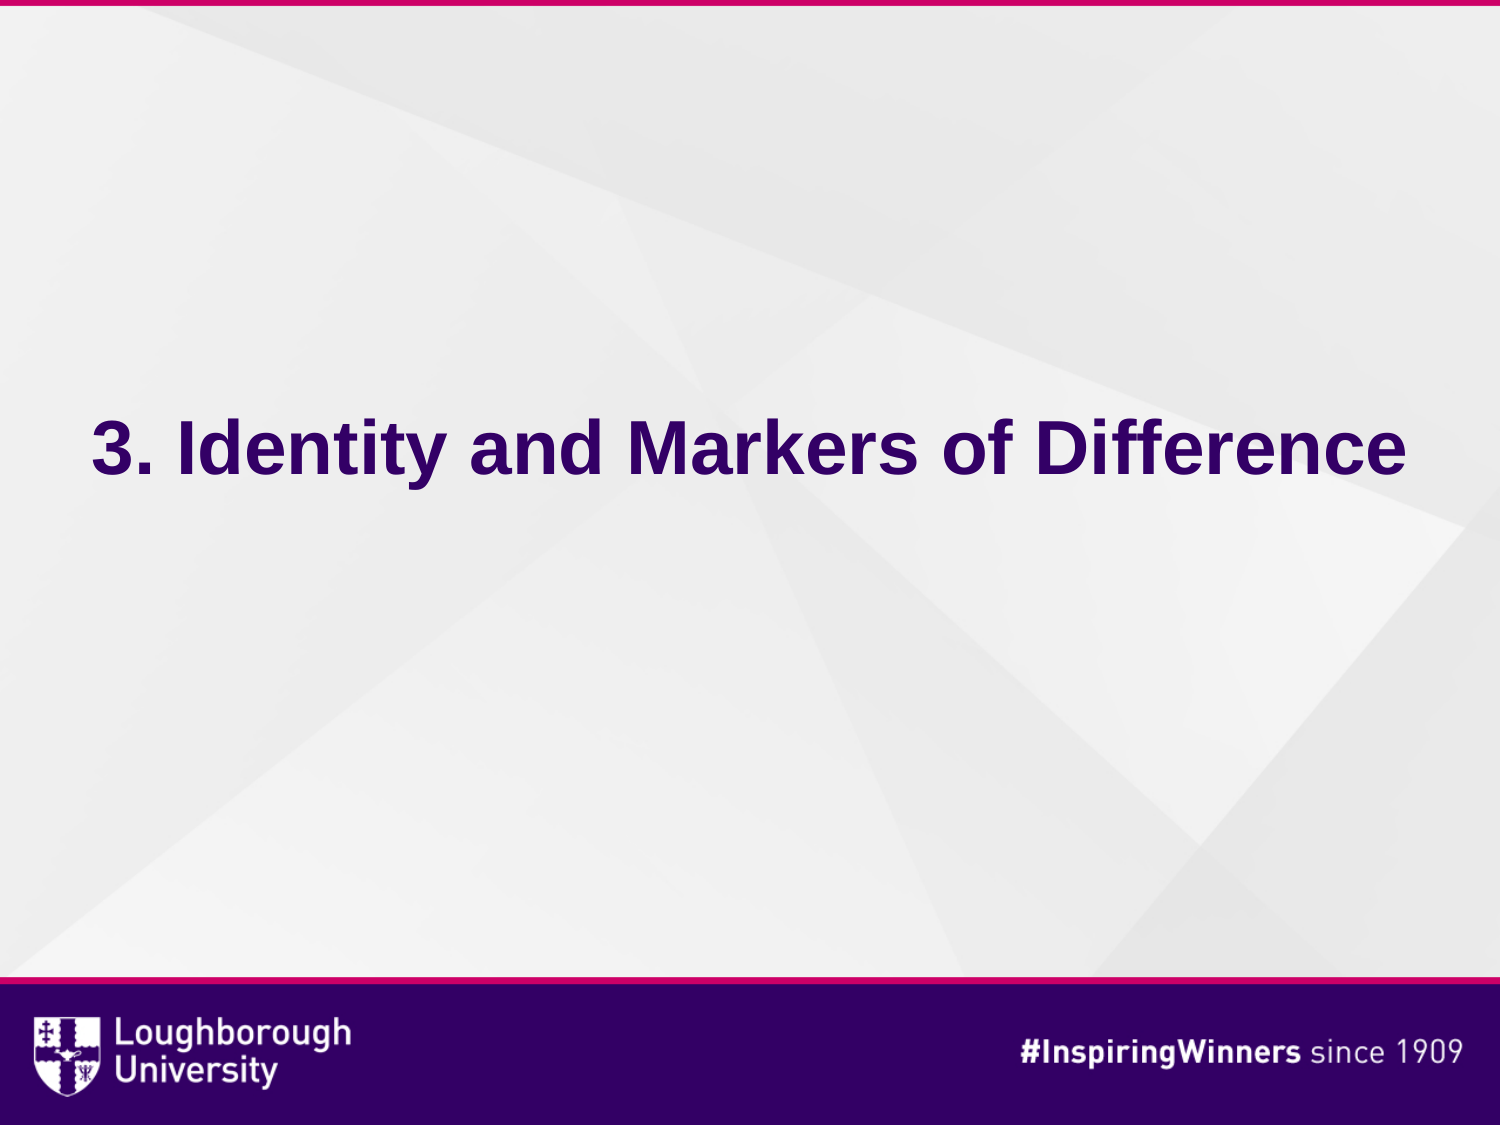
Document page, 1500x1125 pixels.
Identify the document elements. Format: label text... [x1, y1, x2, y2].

title 3. Identity and Markers of Difference [76, 349, 1427, 538]
picture [0, 0, 1500, 1125]
